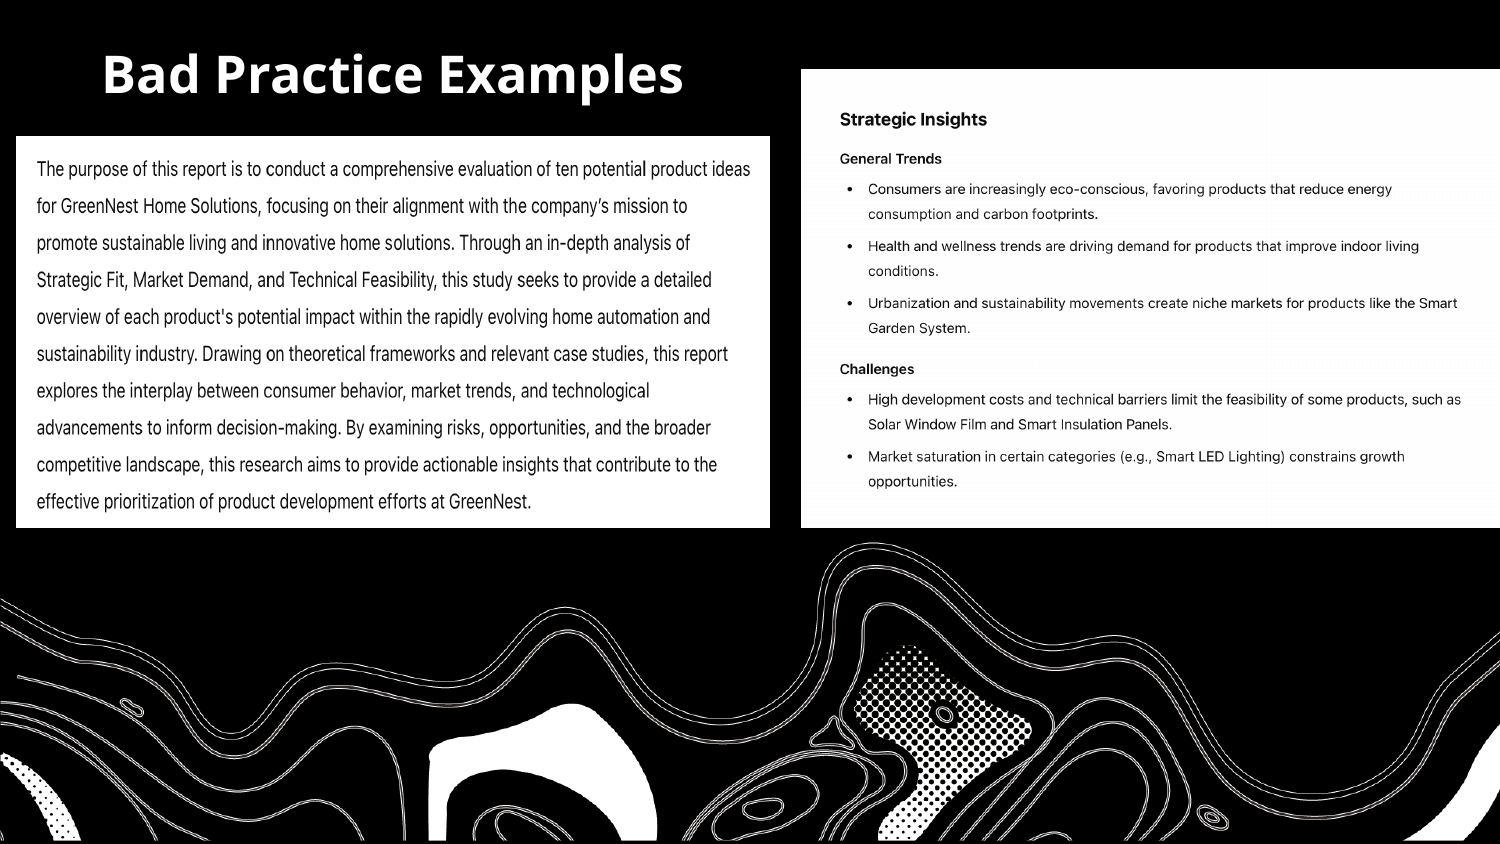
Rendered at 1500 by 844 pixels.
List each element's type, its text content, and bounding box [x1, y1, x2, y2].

picture [0, 69, 1500, 841]
title Bad Practice Examples [58, 26, 728, 121]
